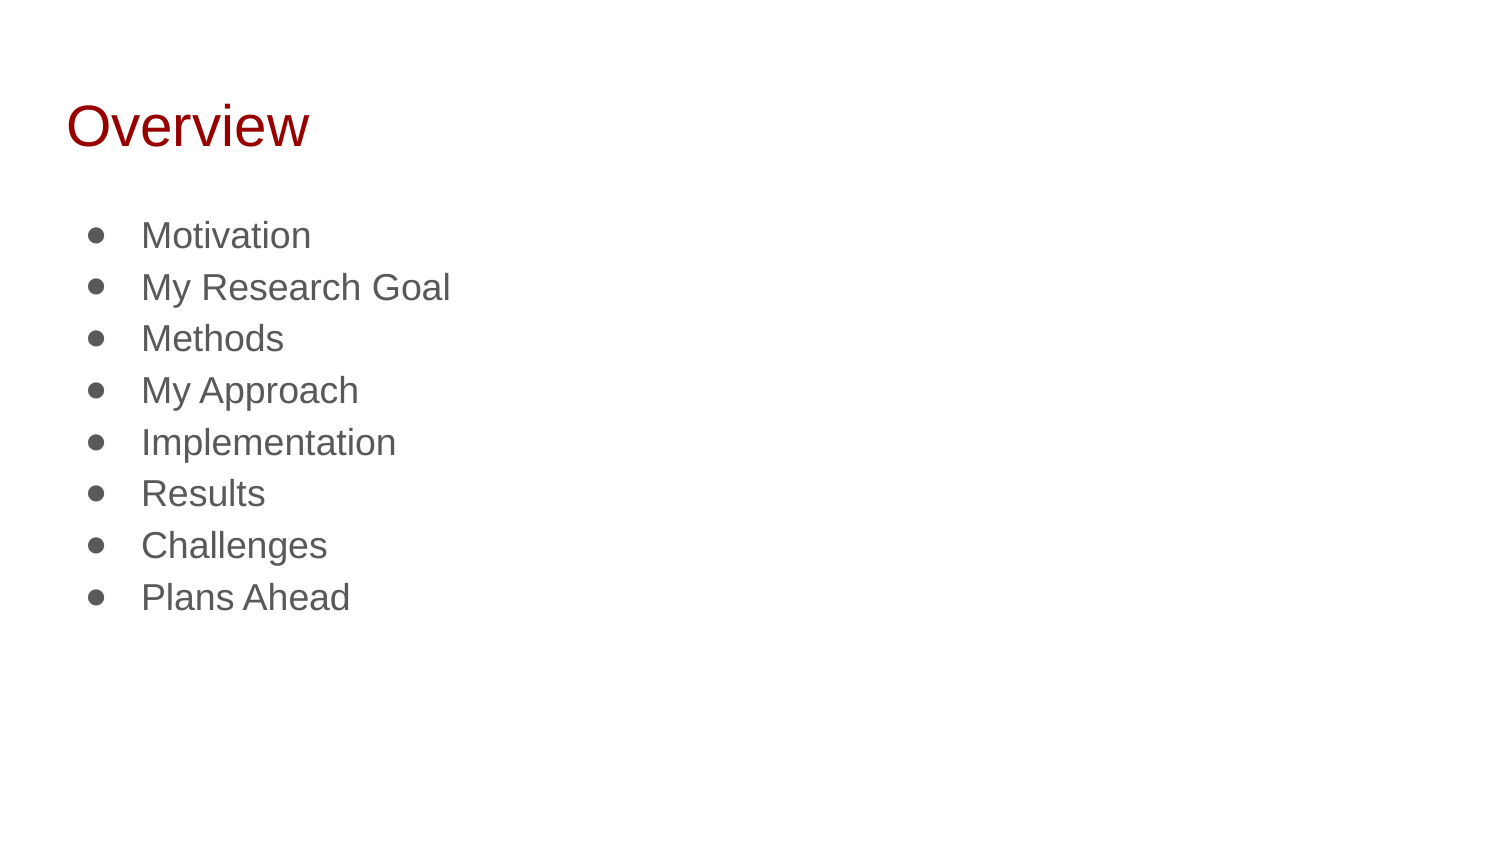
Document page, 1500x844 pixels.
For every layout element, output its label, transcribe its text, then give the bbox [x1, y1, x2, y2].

list Motivation My Research Goal Methods My Approach Implementation Results Challenges Plans Ahead [51, 189, 1449, 750]
title Overview [51, 72, 1449, 167]
